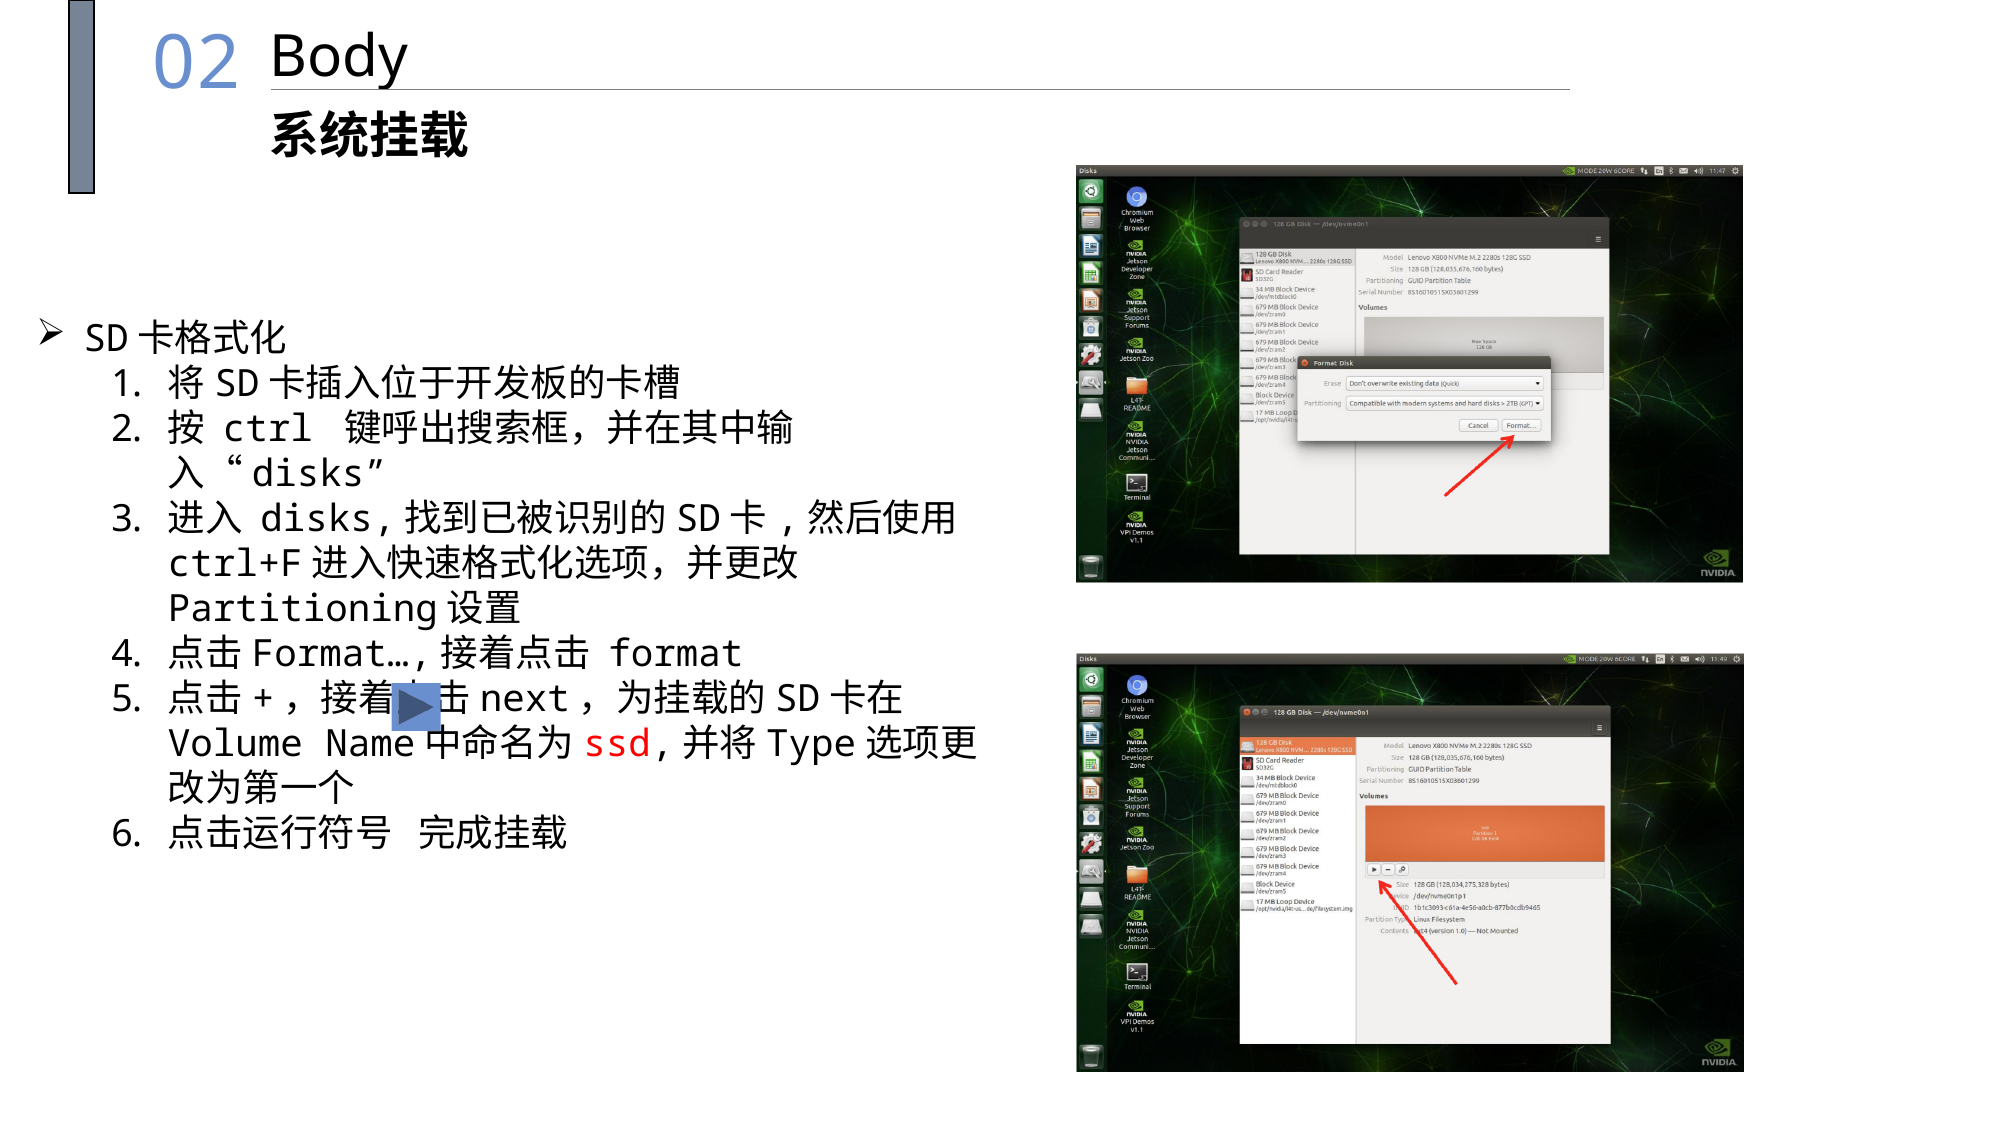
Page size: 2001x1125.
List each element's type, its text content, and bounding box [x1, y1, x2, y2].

text_box 系统挂载 [254, 96, 1903, 172]
picture [1073, 159, 1746, 588]
text_box [68, 0, 95, 194]
picture [1062, 643, 1758, 1081]
text_box [391, 682, 442, 732]
text_box SD卡格式化 将SD卡插入位于开发板的卡槽 按 ctrl 键呼出搜索框，并在其中输入“disks” 进入 disks,找到已被识别的SD卡,然后使用ctrl+F进入快速格式化选项，并更改Partitioning设置 点击Format…,接着点击 format 点击+，接着点击next，为挂载的SD卡在Volume Name中命名为ssd,并将Type选项更改为第一个 点击运行符号 完成挂载 [21, 306, 1022, 862]
text_box 02 [138, 6, 263, 112]
text_box Body [254, 10, 1173, 96]
